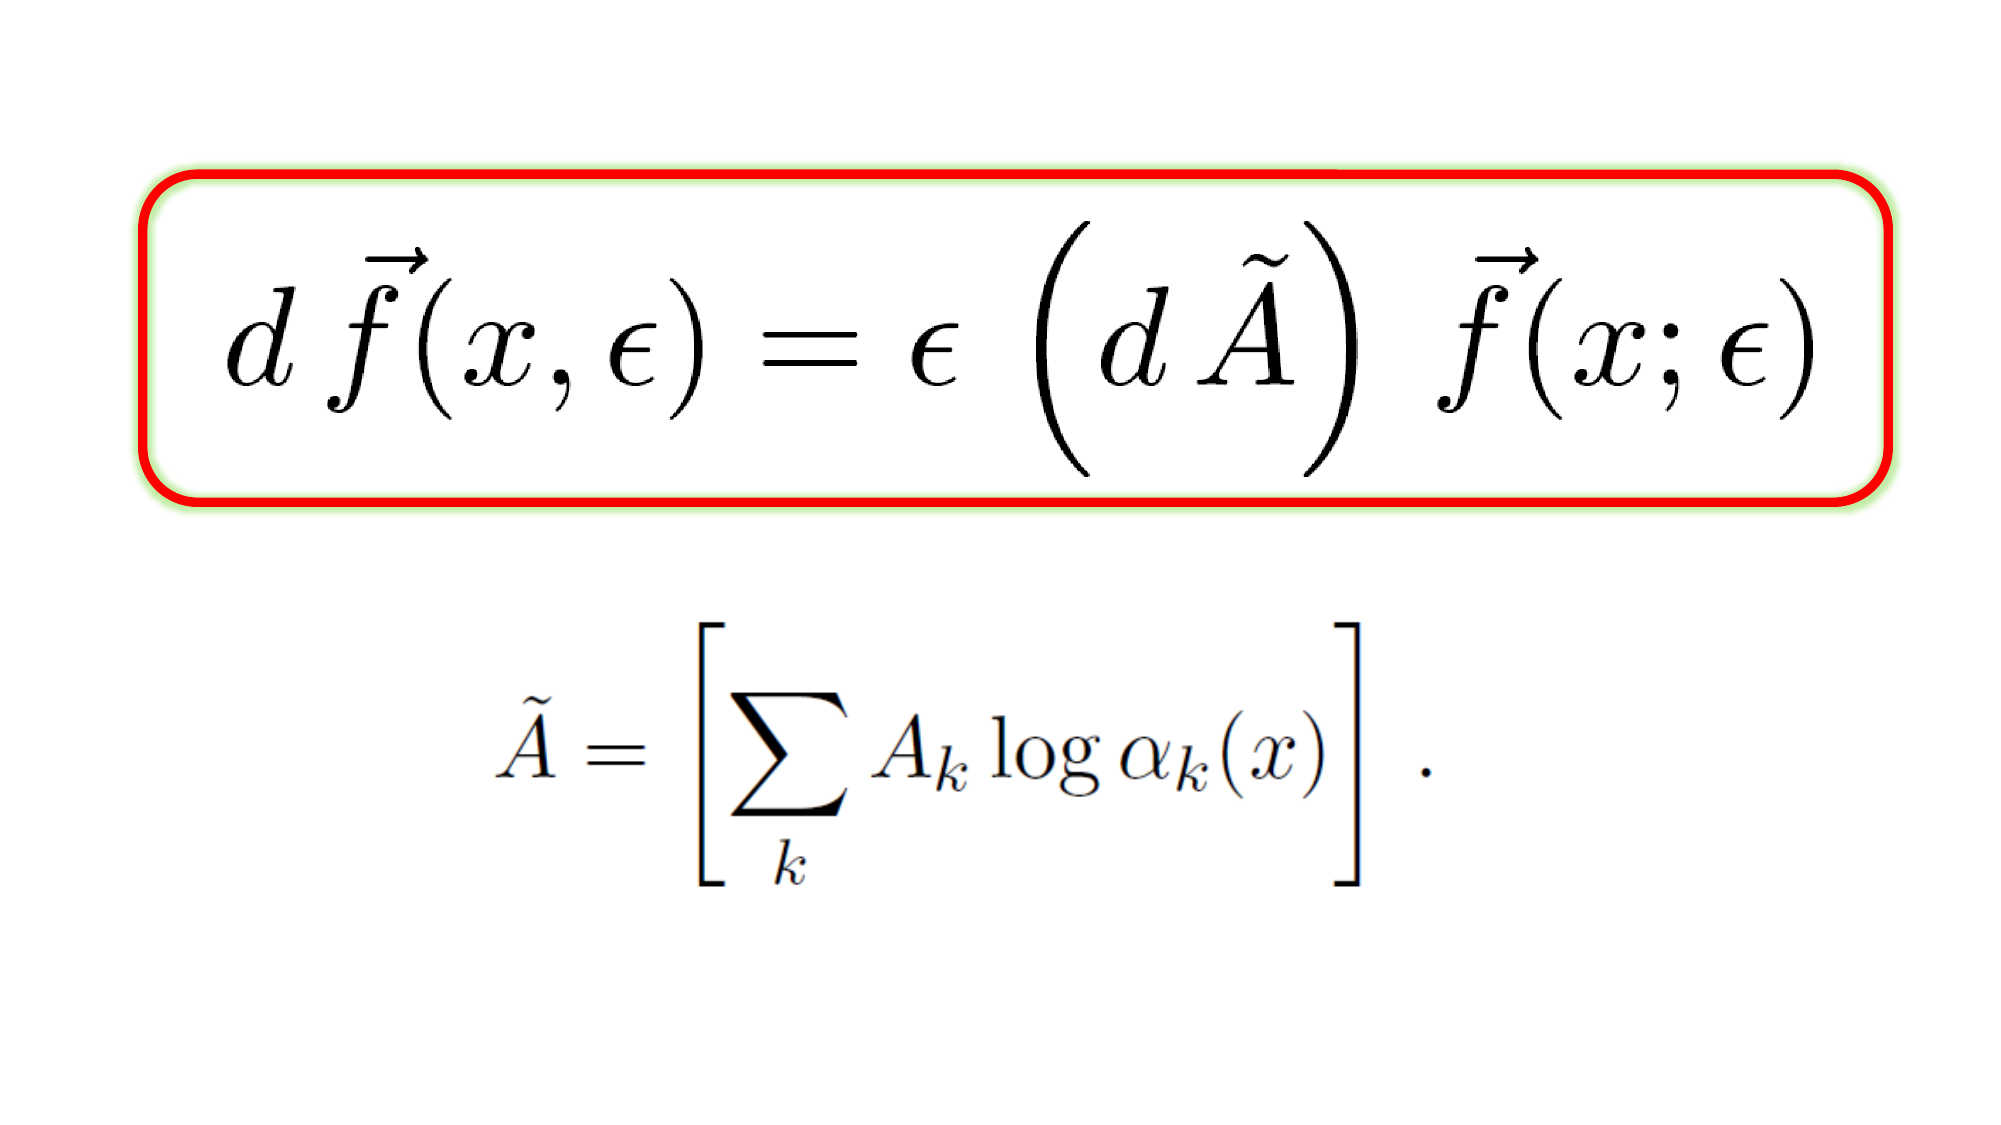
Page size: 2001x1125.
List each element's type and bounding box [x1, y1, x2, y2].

list [454, 568, 1449, 913]
picture [184, 166, 1833, 495]
text_box [141, 173, 1890, 504]
